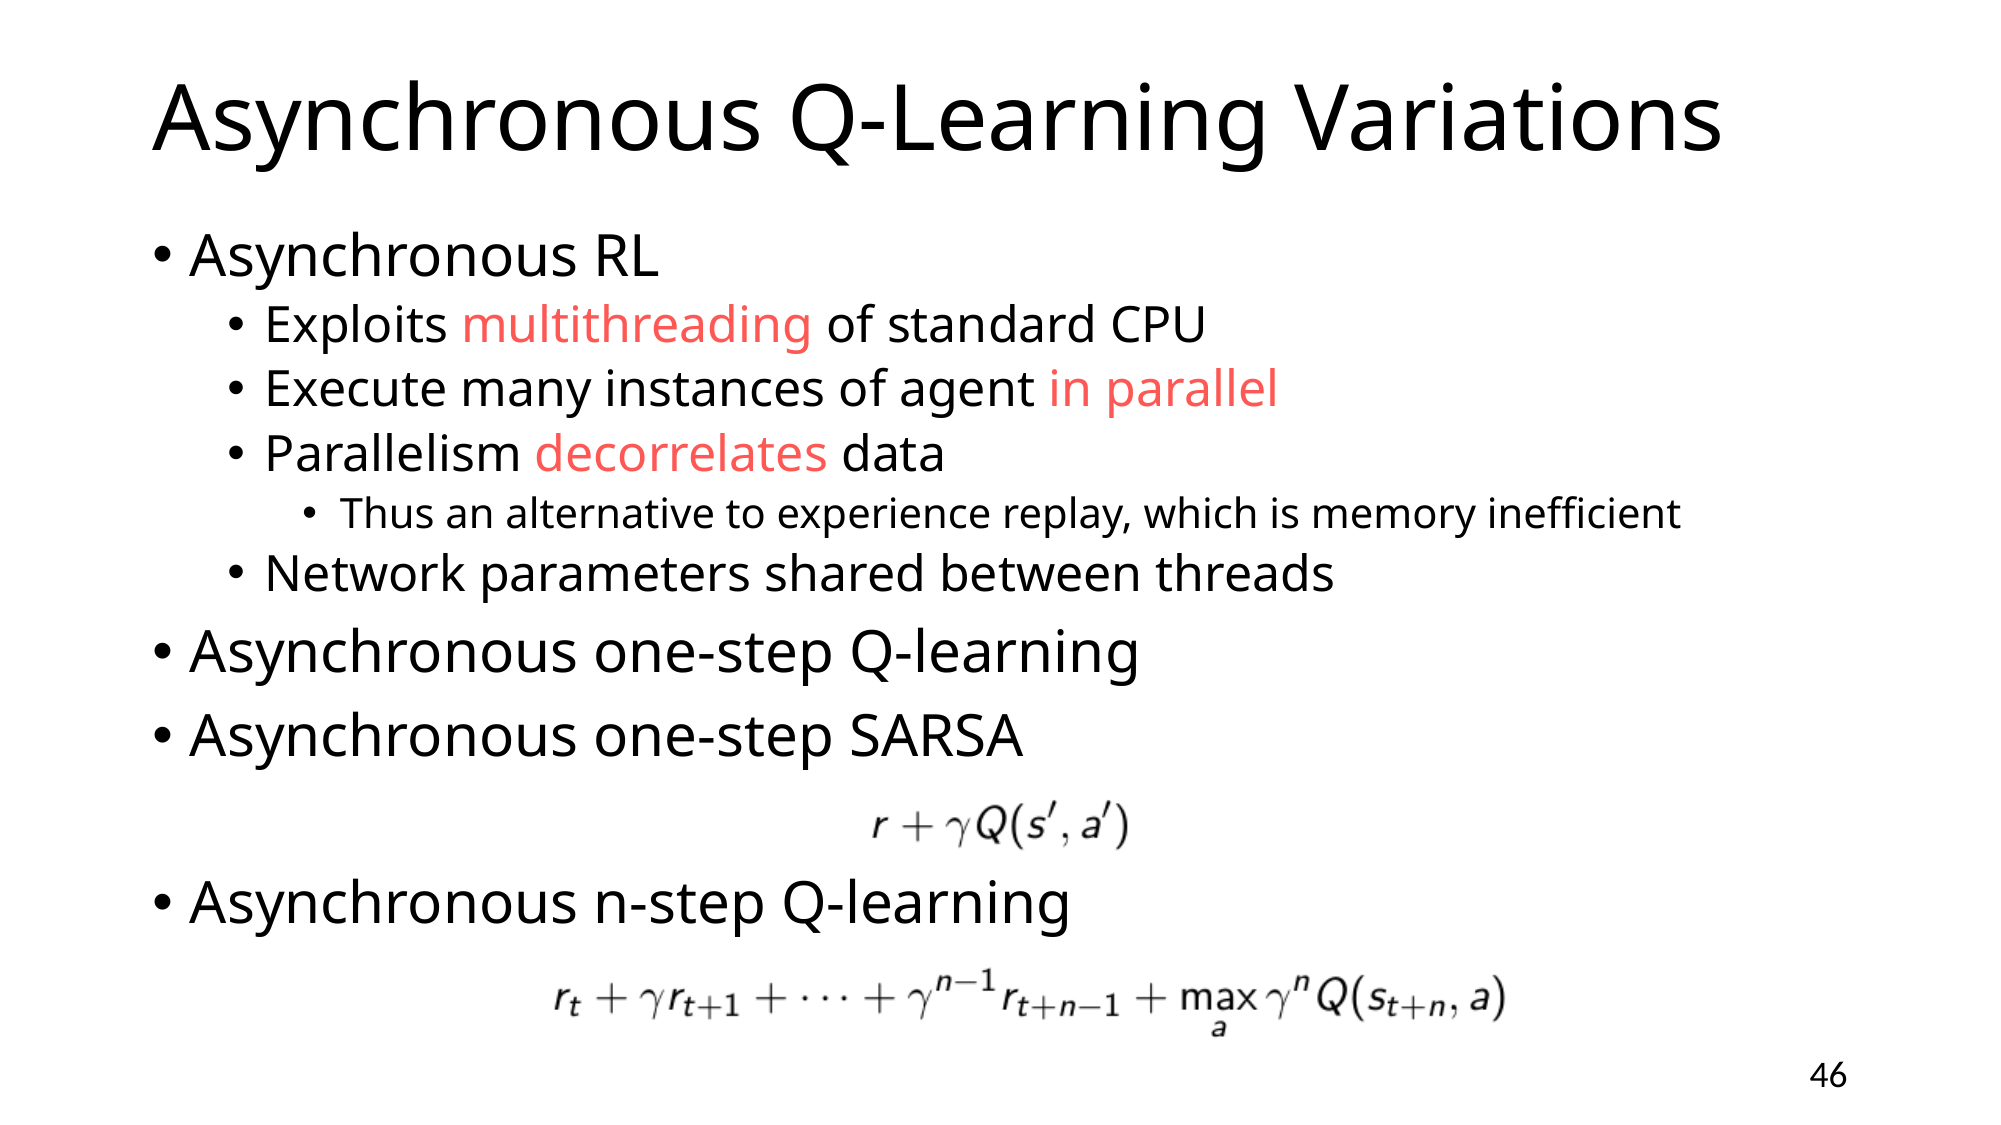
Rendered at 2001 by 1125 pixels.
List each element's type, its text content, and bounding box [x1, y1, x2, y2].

title Asynchronous Q-Learning Variations [137, 59, 1863, 183]
picture [538, 958, 1513, 1043]
list Asynchronous RL Exploits multithreading of standard CPU Execute many instances of agent in parallel Parallelism decorrelates data Thus an alternative to experience replay, which is memory inefficient Network parameters shared between threads Asynchronous one-step Q-learning Asynchronous one-step SARSA Asynchronous n-step Q-learning [137, 218, 1828, 1043]
slide_number 46 [1412, 1042, 1863, 1103]
picture [860, 777, 1140, 872]
